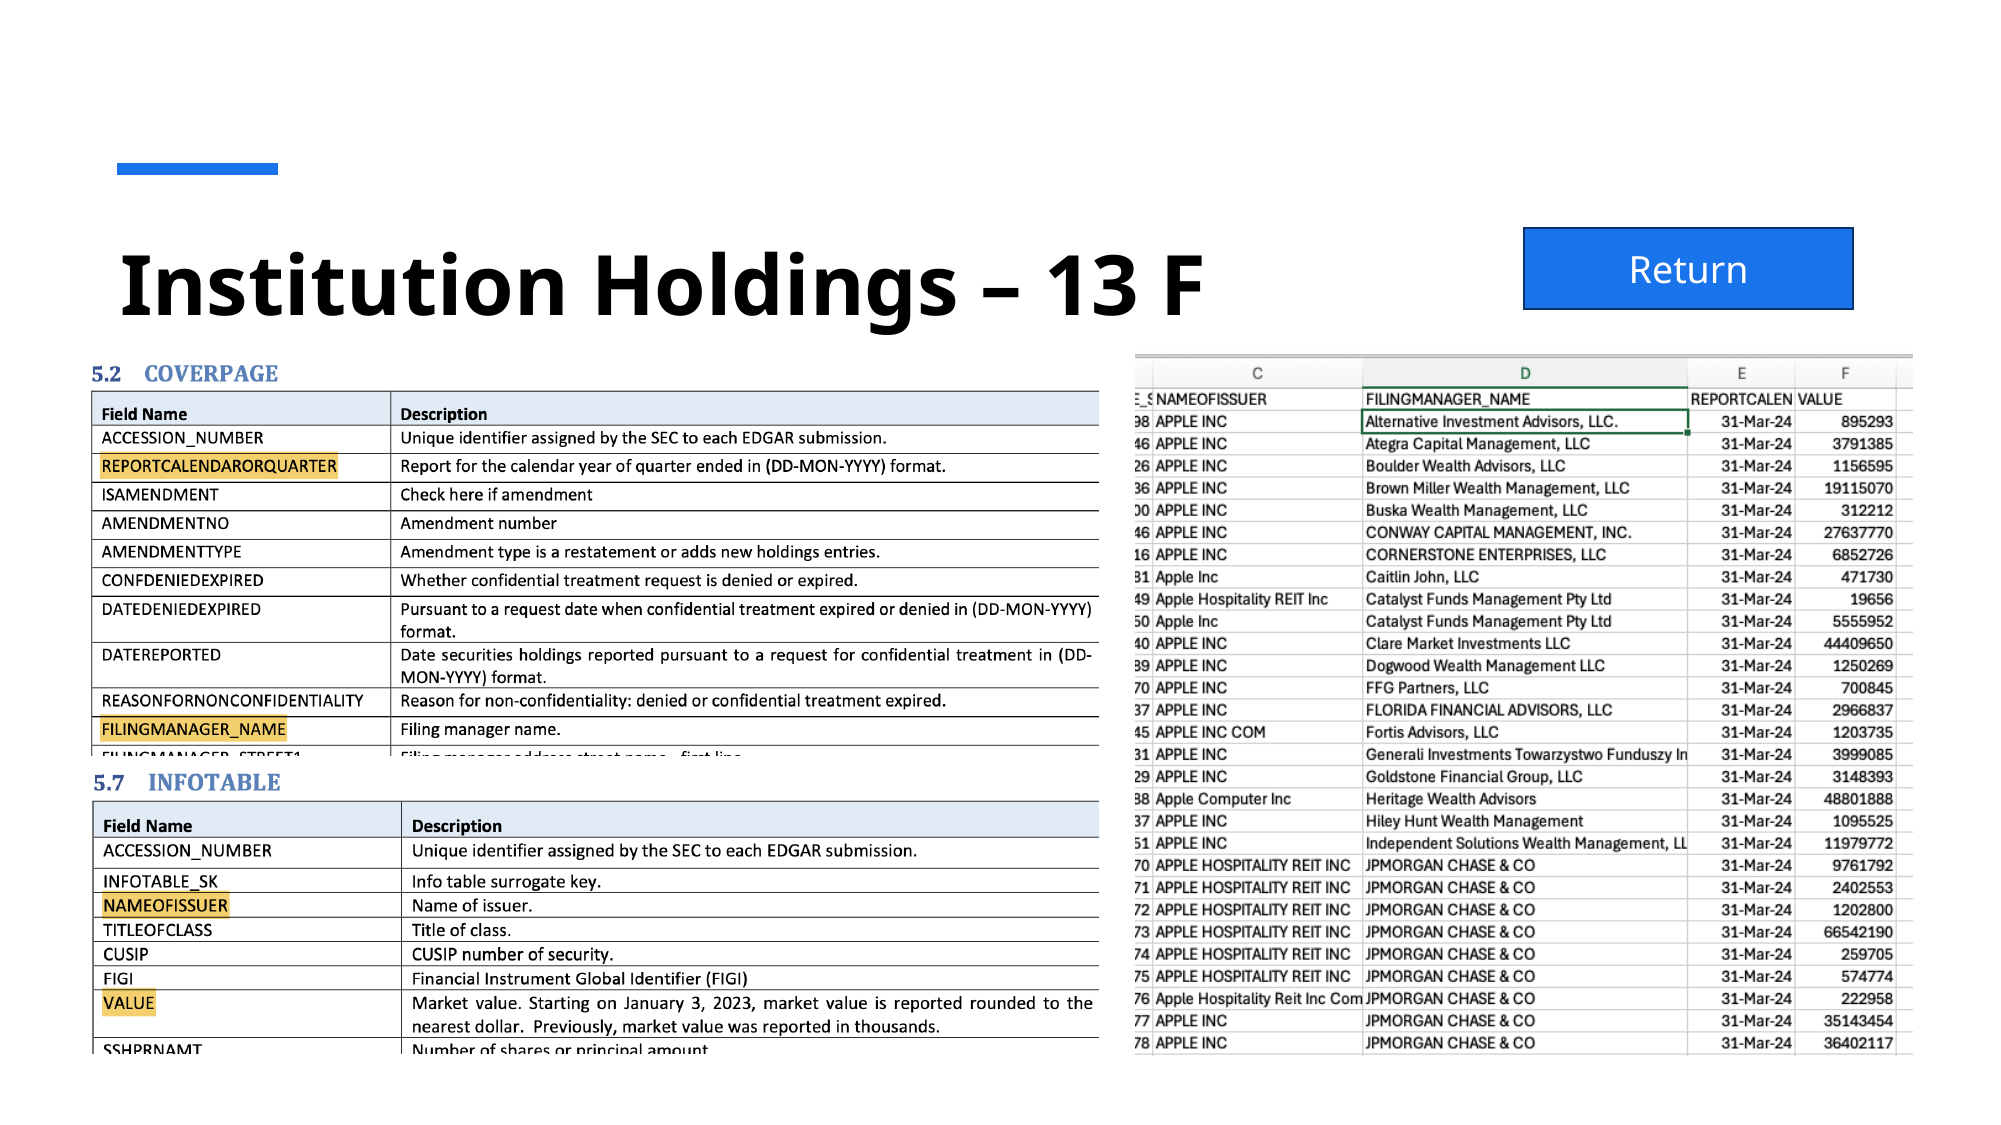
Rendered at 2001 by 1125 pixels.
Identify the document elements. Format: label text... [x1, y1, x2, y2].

text_box Return [1523, 227, 1854, 310]
picture [1135, 347, 1913, 1056]
title Institution Holdings – 13 F [105, 224, 1892, 405]
picture [73, 347, 1099, 1054]
